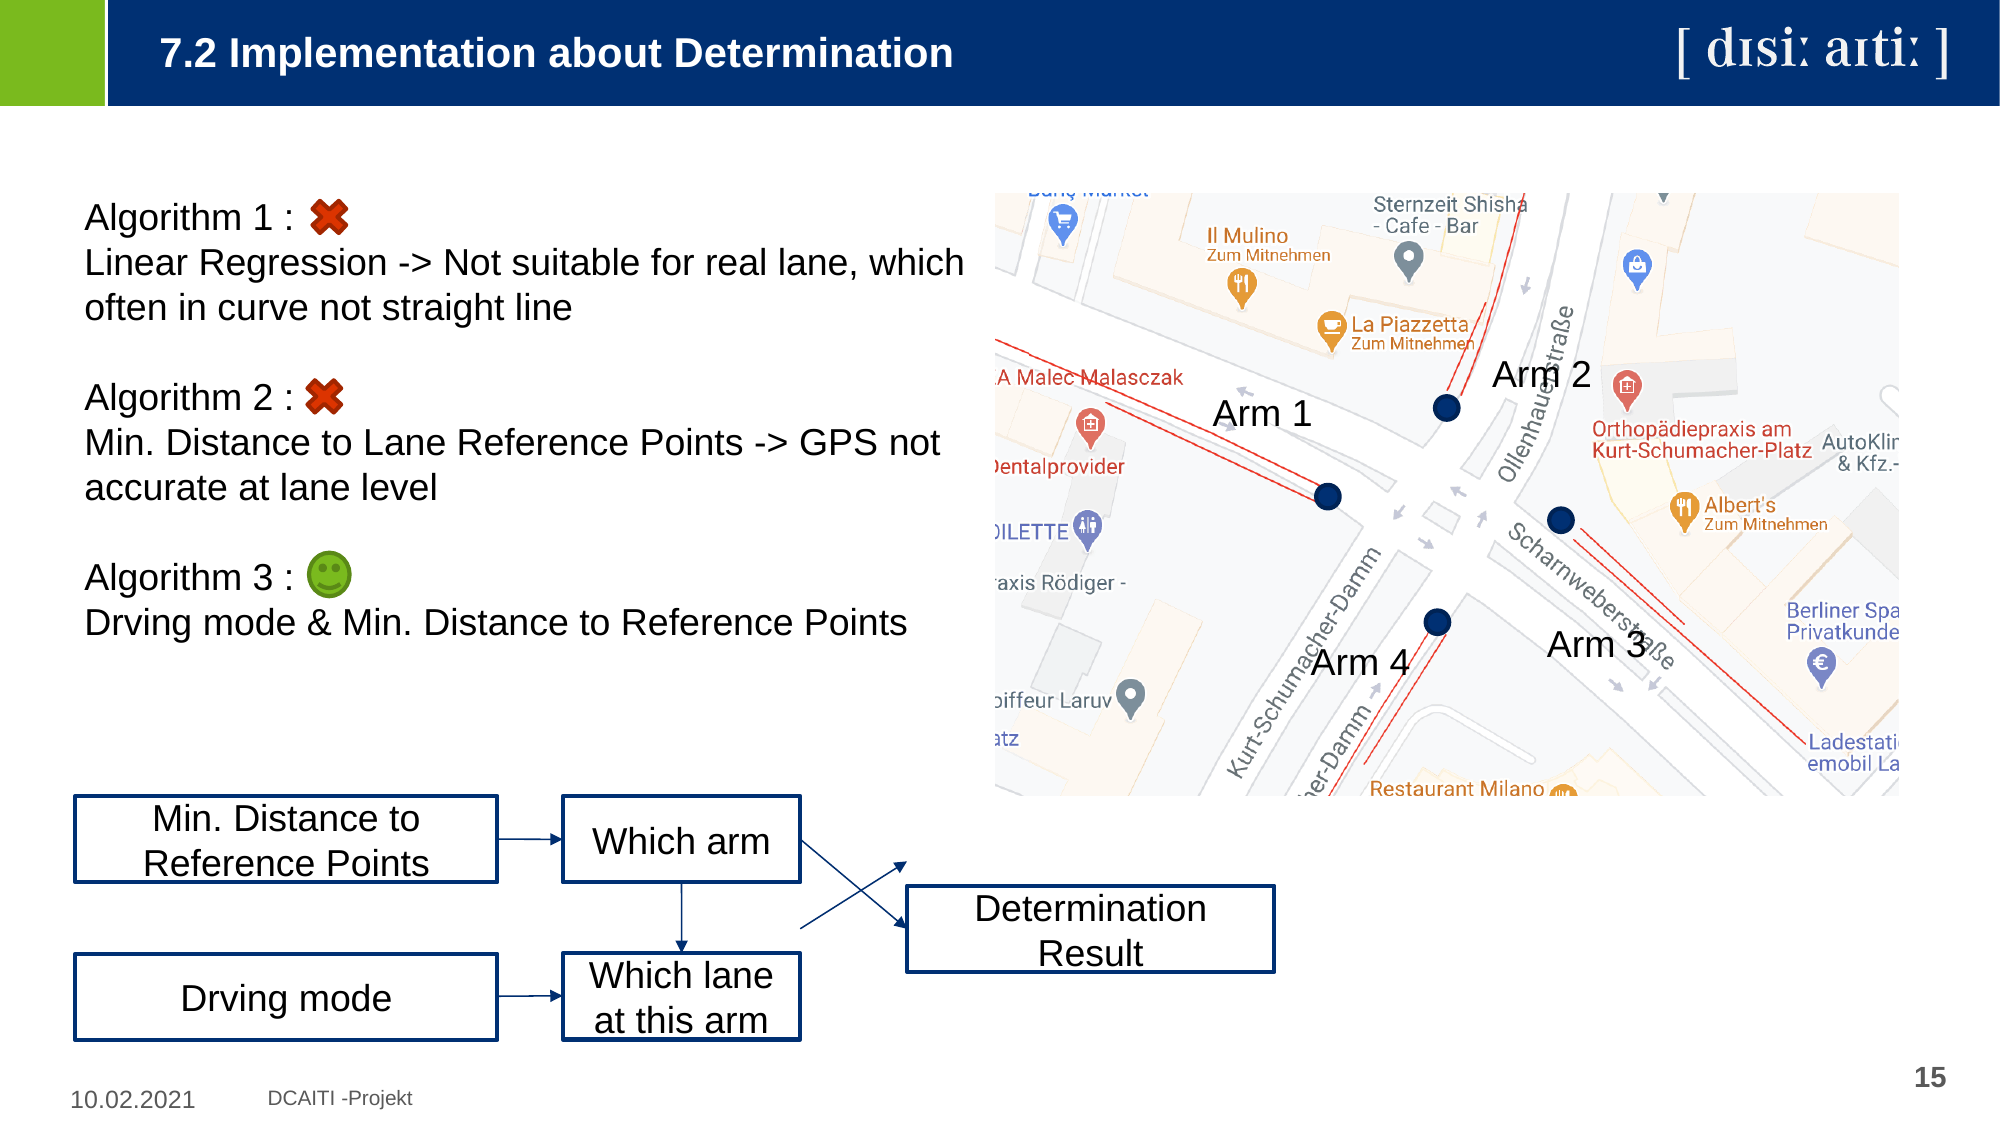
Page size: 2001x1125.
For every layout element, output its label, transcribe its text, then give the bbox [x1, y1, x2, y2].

text_box [307, 380, 342, 413]
text_box [312, 200, 347, 234]
text_box <number> [1850, 1022, 1947, 1125]
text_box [74, 795, 1275, 1041]
text_box 10.02.2021 [52, 1071, 215, 1125]
text_box DCAITI -Projekt [267, 1071, 1841, 1125]
text_box 7.2 Implementation about Determination [106, 0, 1628, 107]
text_box [308, 552, 350, 597]
text_box Algorithm 1 : Linear Regression -> Not suitable for real lane, which often in curve not straight line Algorithm 2 : Min. Distance to Lane Reference Points -> GPS not accurate at lane level Algorithm 3 : Drving mode & Min. Distance to Reference Points [69, 185, 1000, 741]
picture [994, 193, 1899, 797]
